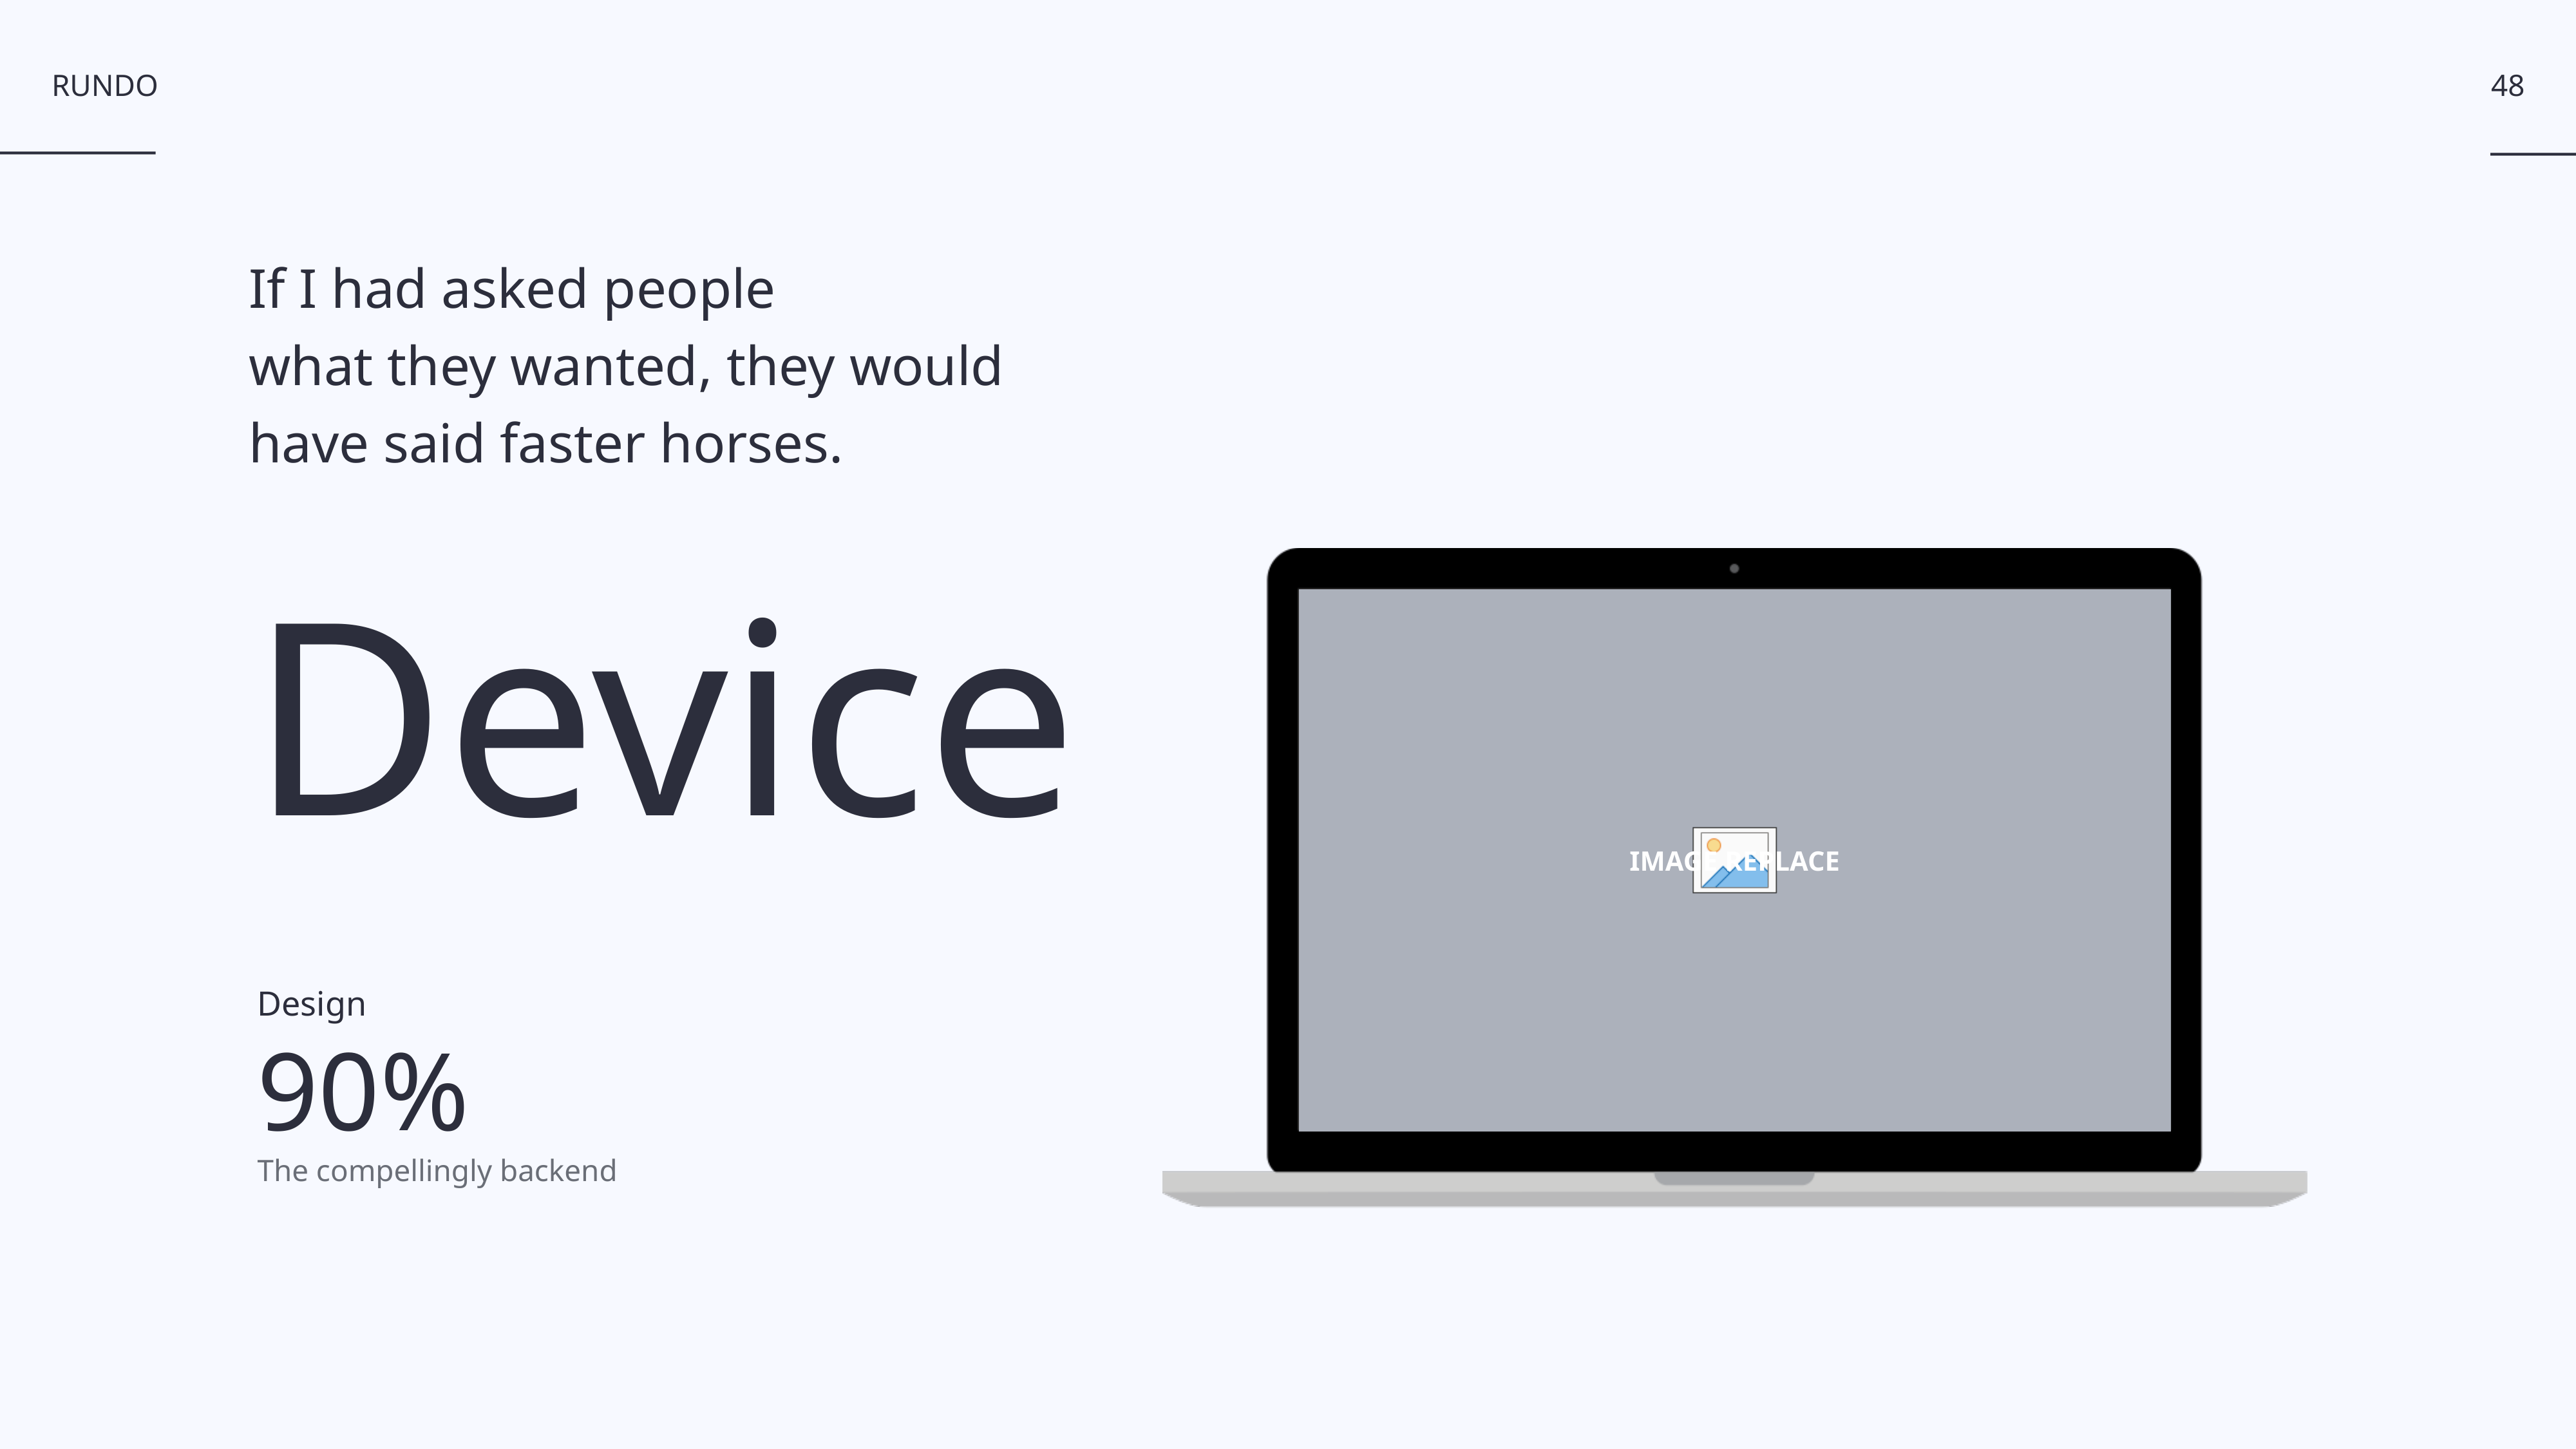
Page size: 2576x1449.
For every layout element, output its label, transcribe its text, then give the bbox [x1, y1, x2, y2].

slide_number 48 [2490, 66, 2526, 106]
text_box If I had asked people what they wanted, they would have said faster horses. [249, 242, 1005, 474]
text_box Device [250, 547, 1078, 870]
text_box Design 90% The compellingly backend [257, 982, 618, 1188]
picture [1162, 548, 2307, 1209]
